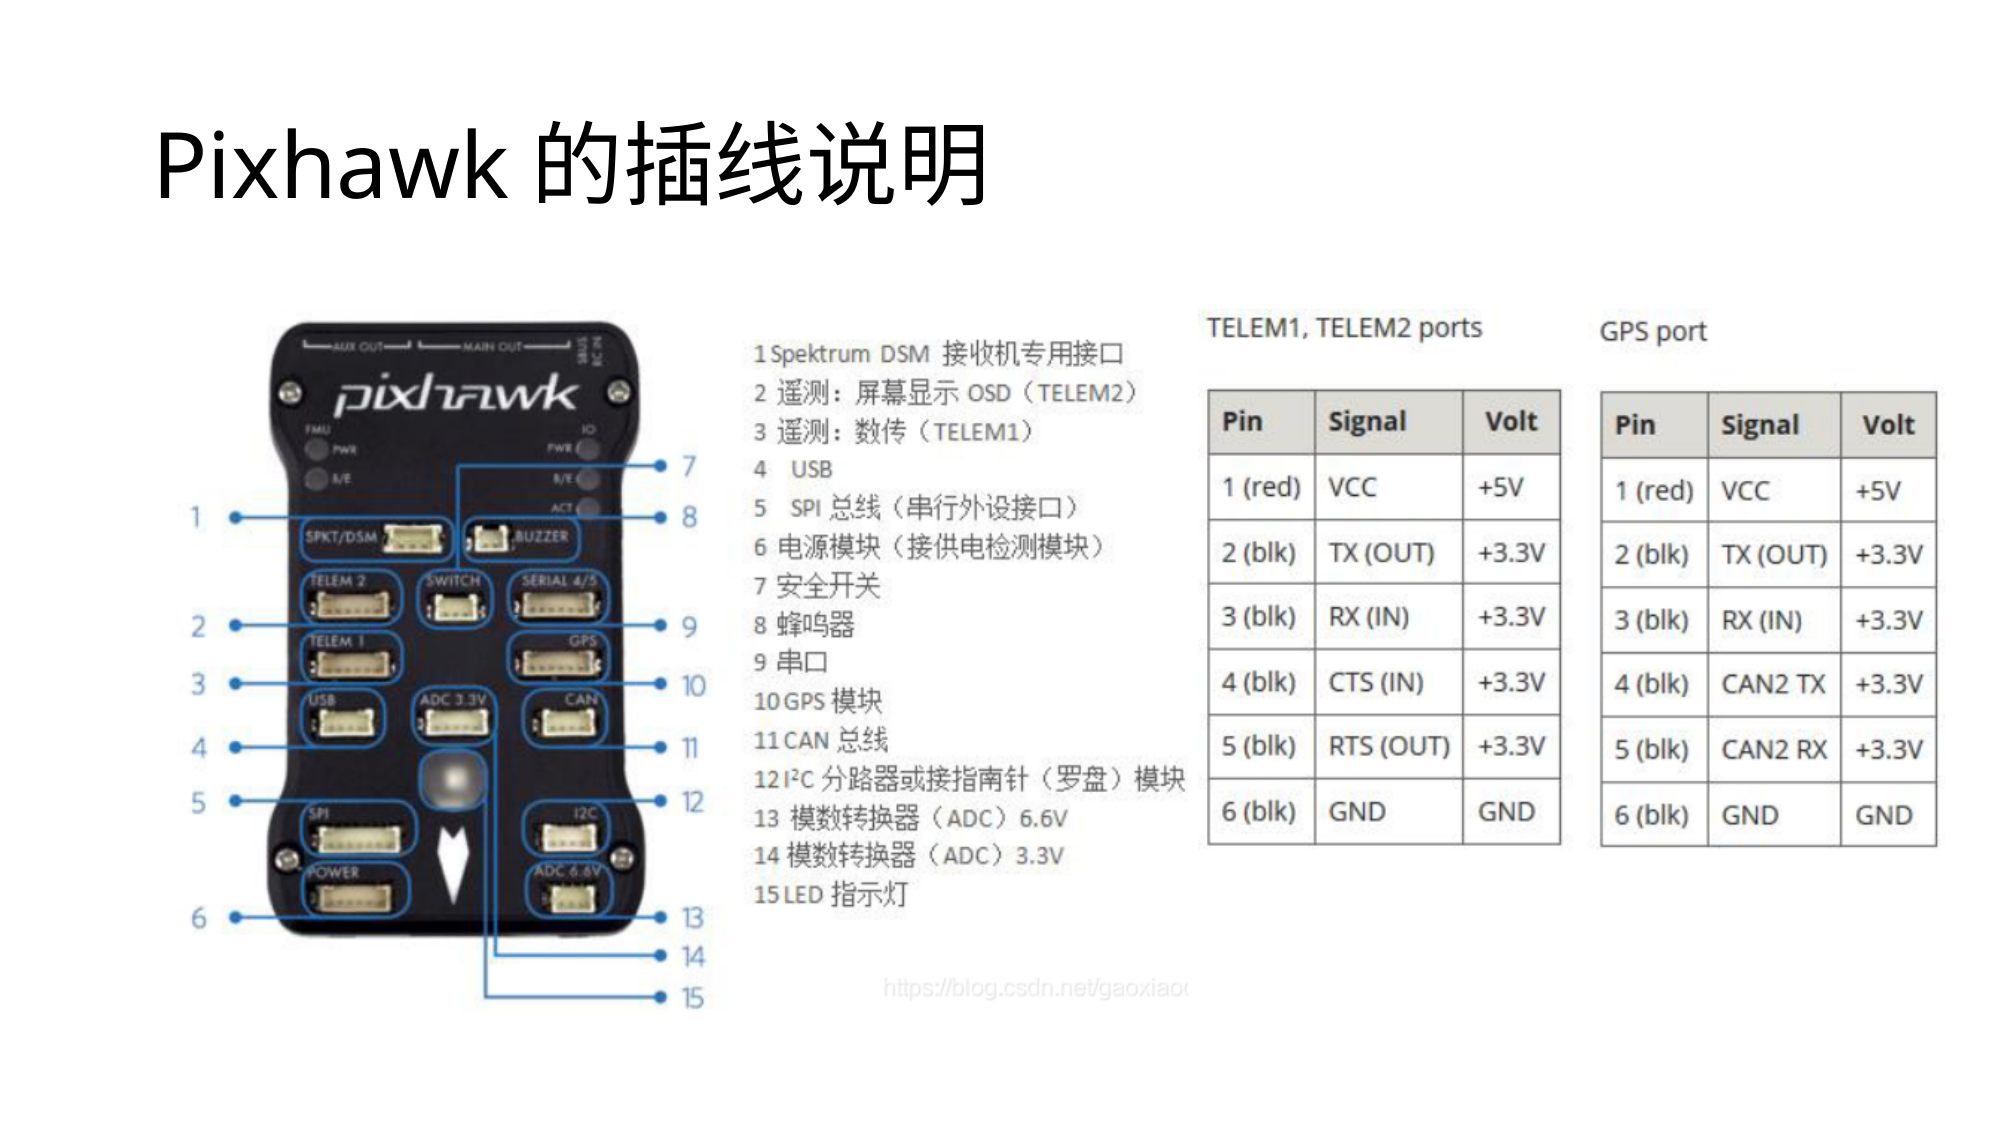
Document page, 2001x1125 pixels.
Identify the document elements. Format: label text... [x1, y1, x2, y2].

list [148, 300, 1189, 1015]
picture [1188, 300, 1961, 861]
title Pixhawk的插线说明 [137, 59, 1863, 278]
